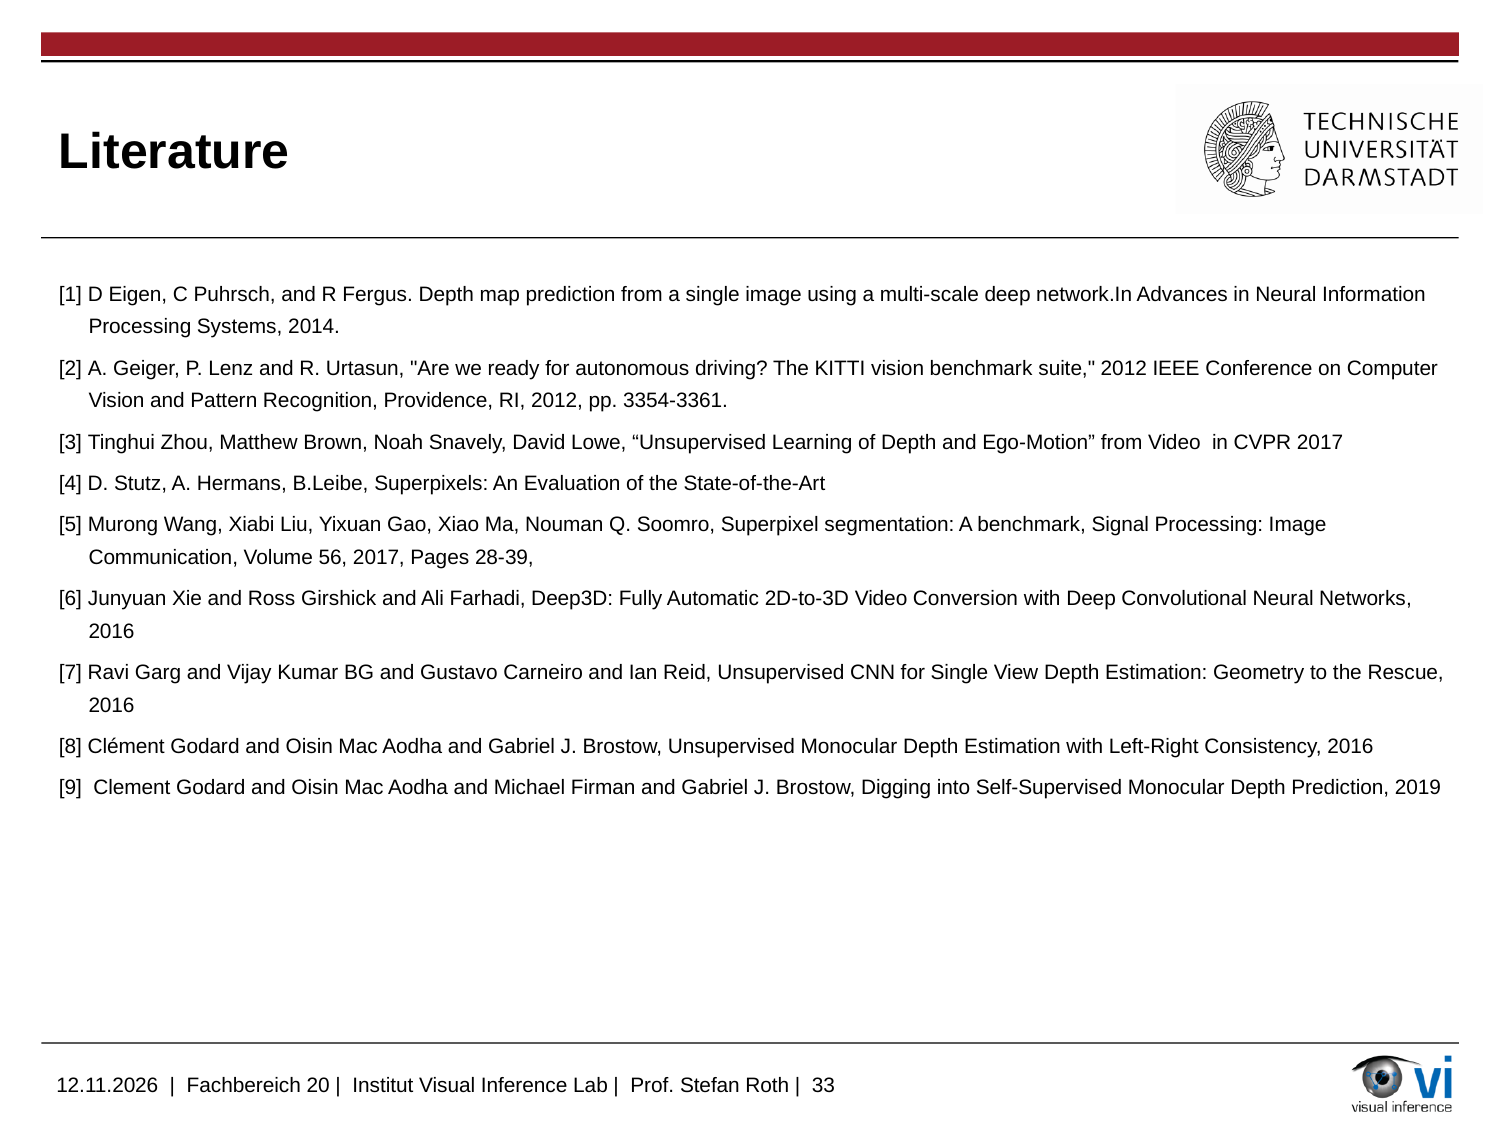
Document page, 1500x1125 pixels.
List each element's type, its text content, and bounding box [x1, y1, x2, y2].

list [1] D Eigen, C Puhrsch, and R Fergus. Depth map prediction from a single image using a multi-scale deep network.In Advances in Neural Information Processing Systems, 2014. [2] A. Geiger, P. Lenz and R. Urtasun, "Are we ready for autonomous driving? The KITTI vision benchmark suite," 2012 IEEE Conference on Computer Vision and Pattern Recognition, Providence, RI, 2012, pp. 3354-3361. [3] Tinghui Zhou, Matthew Brown, Noah Snavely, David Lowe, “Unsupervised Learning of Depth and Ego-Motion” from Video in CVPR 2017 [4] D. Stutz, A. Hermans, B.Leibe, Superpixels: An Evaluation of the State-of-the-Art [5] Murong Wang, Xiabi Liu, Yixuan Gao, Xiao Ma, Nouman Q. Soomro, Superpixel segmentation: A benchmark, Signal Processing: Image Communication, Volume 56, 2017, Pages 28-39, [6] Junyuan Xie and Ross Girshick and Ali Farhadi, Deep3D: Fully Automatic 2D-to-3D Video Conversion with Deep Convolutional Neural Networks, 2016 [7] Ravi Garg and Vijay Kumar BG and Gustavo Carneiro and Ian Reid, Unsupervised CNN for Single View Depth Estimation: Geometry to the Rescue, 2016 [8] Clément Godard and Oisin Mac Aodha and Gabriel J. Brostow, Unsupervised Monocular Depth Estimation with Left-Right Consistency, 2016 [9] Clement Godard and Oisin Mac Aodha and Michael Firman and Gabriel J. Brostow, Digging into Self-Supervised Monocular Depth Prediction, 2019 [58, 265, 1446, 1001]
picture [1351, 1055, 1500, 1112]
picture [1175, 84, 1483, 214]
title Literature [58, 79, 1149, 218]
